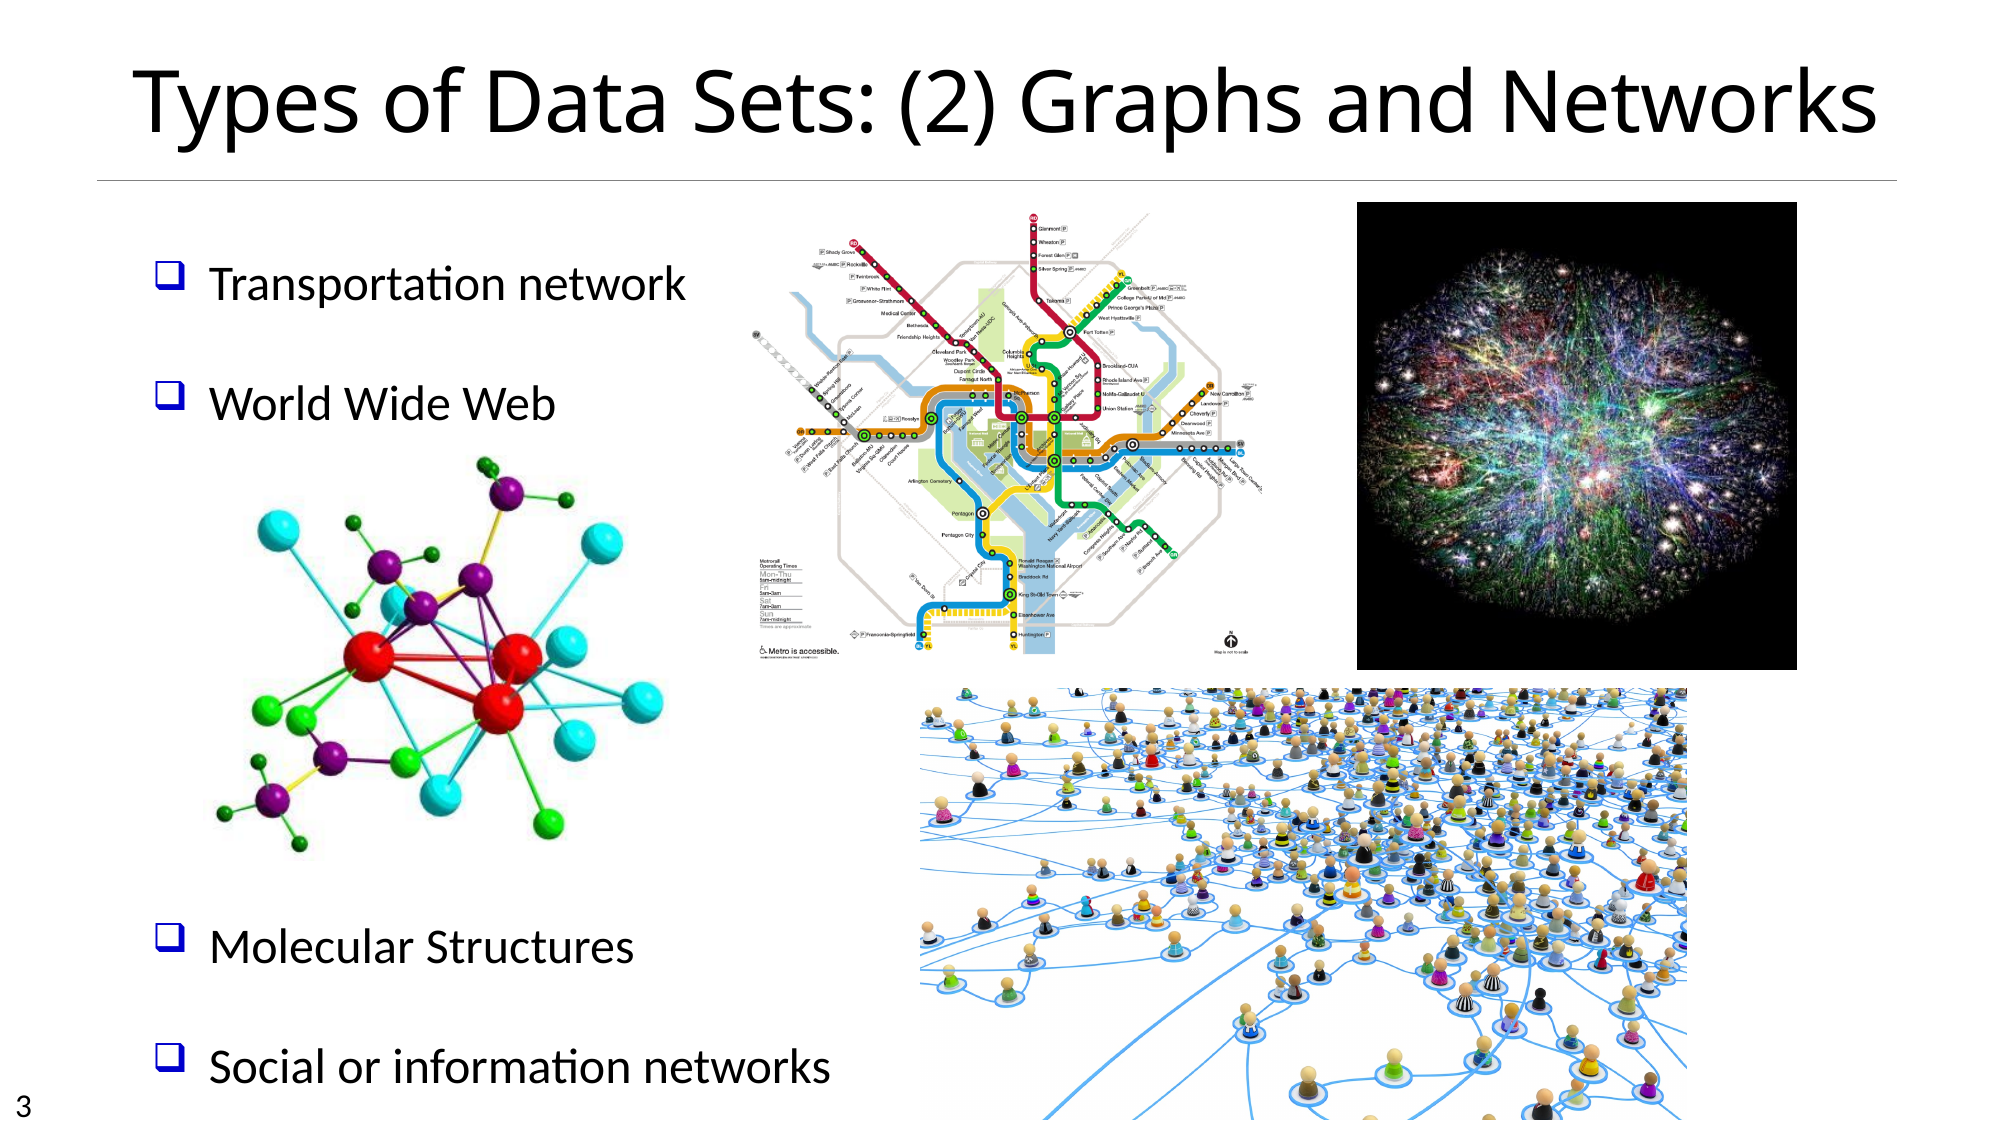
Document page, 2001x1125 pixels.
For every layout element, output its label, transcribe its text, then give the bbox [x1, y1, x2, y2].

picture [919, 688, 1687, 1121]
list Transportation network World Wide Web [107, 183, 1543, 443]
picture [202, 435, 670, 862]
text_box Molecular Structures Social or information networks [107, 845, 917, 1125]
picture [750, 206, 1262, 666]
title Types of Data Sets: (2) Graphs and Networks [107, 50, 1905, 163]
picture [1357, 201, 1797, 671]
